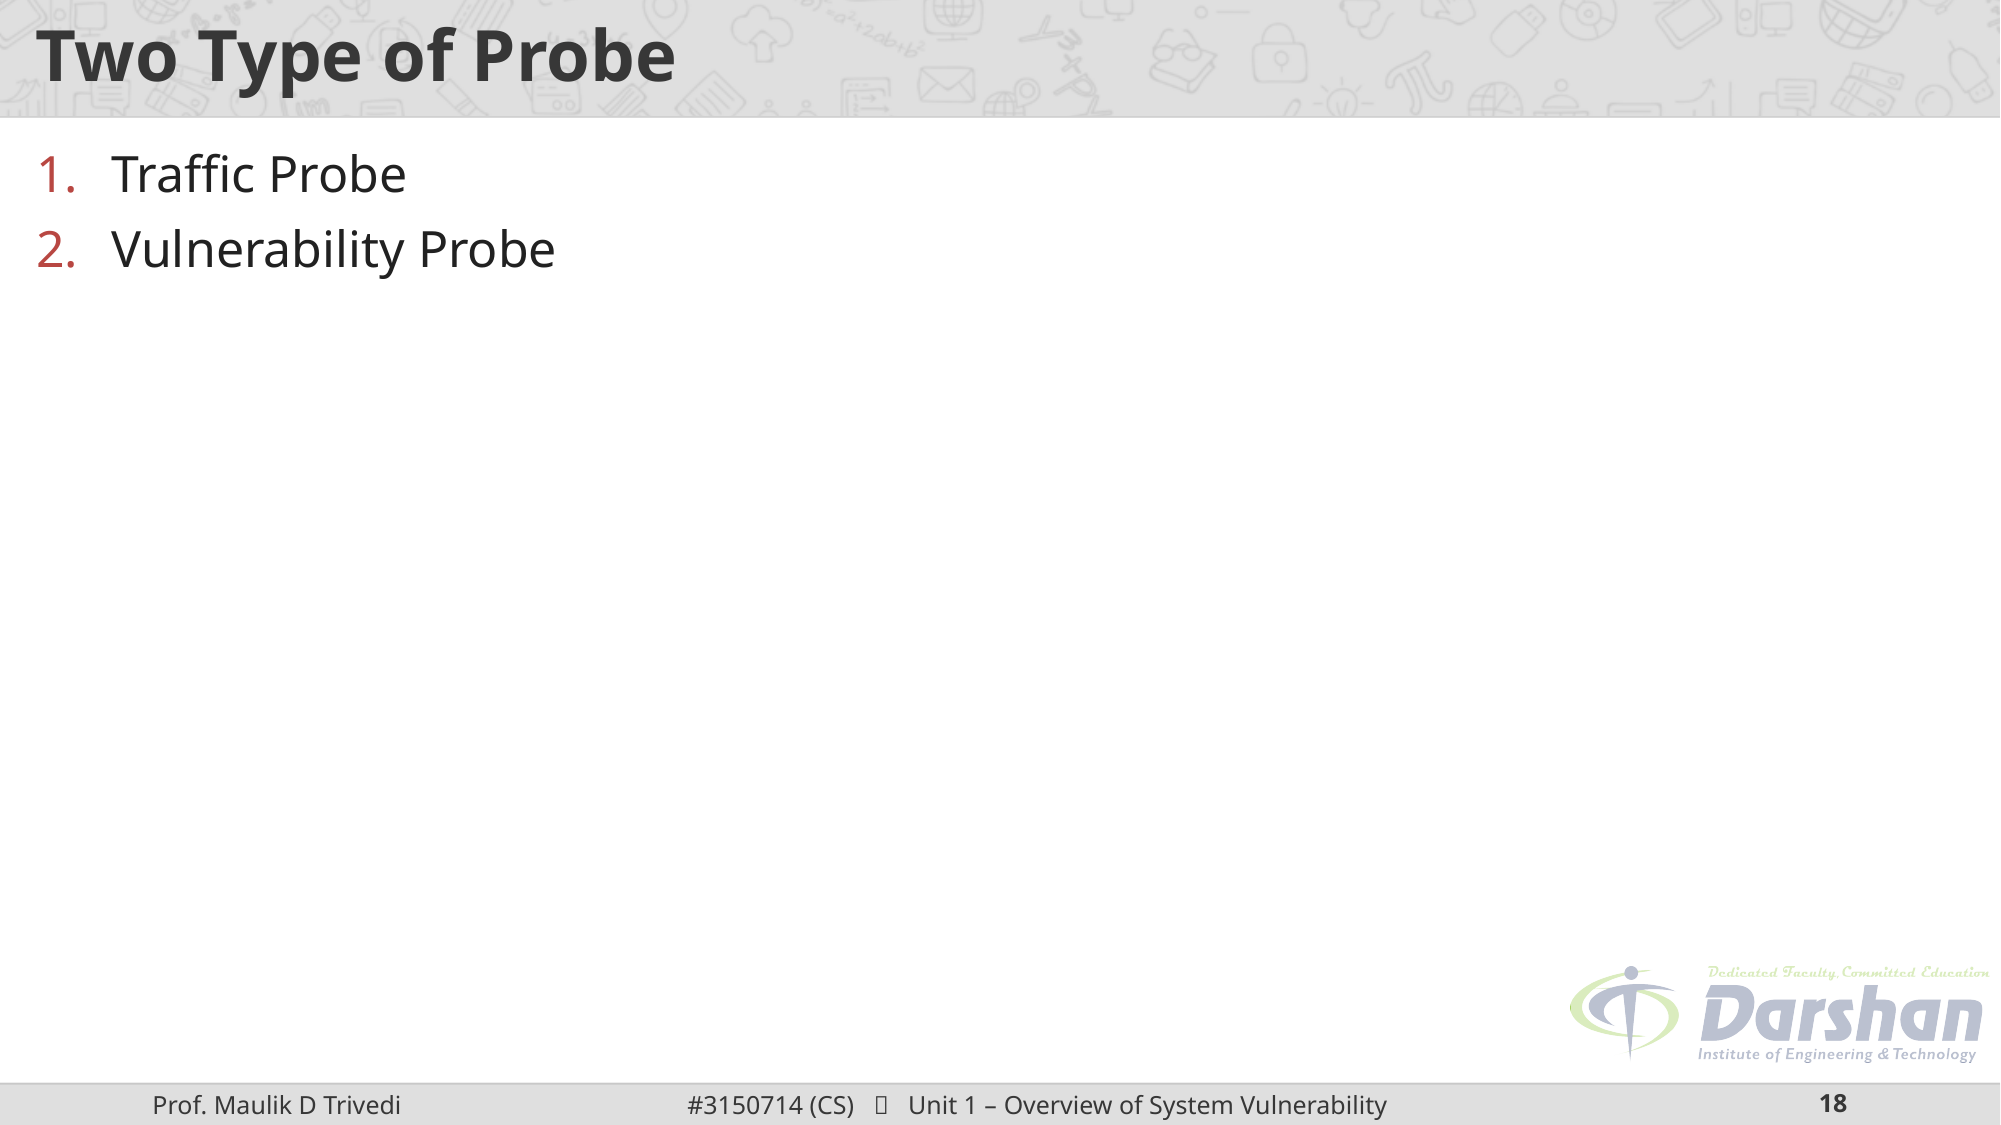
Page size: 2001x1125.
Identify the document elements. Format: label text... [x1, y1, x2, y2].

title Two Type of Probe [0, 0, 2000, 117]
list Traffic Probe Vulnerability Probe [21, 141, 1979, 1059]
